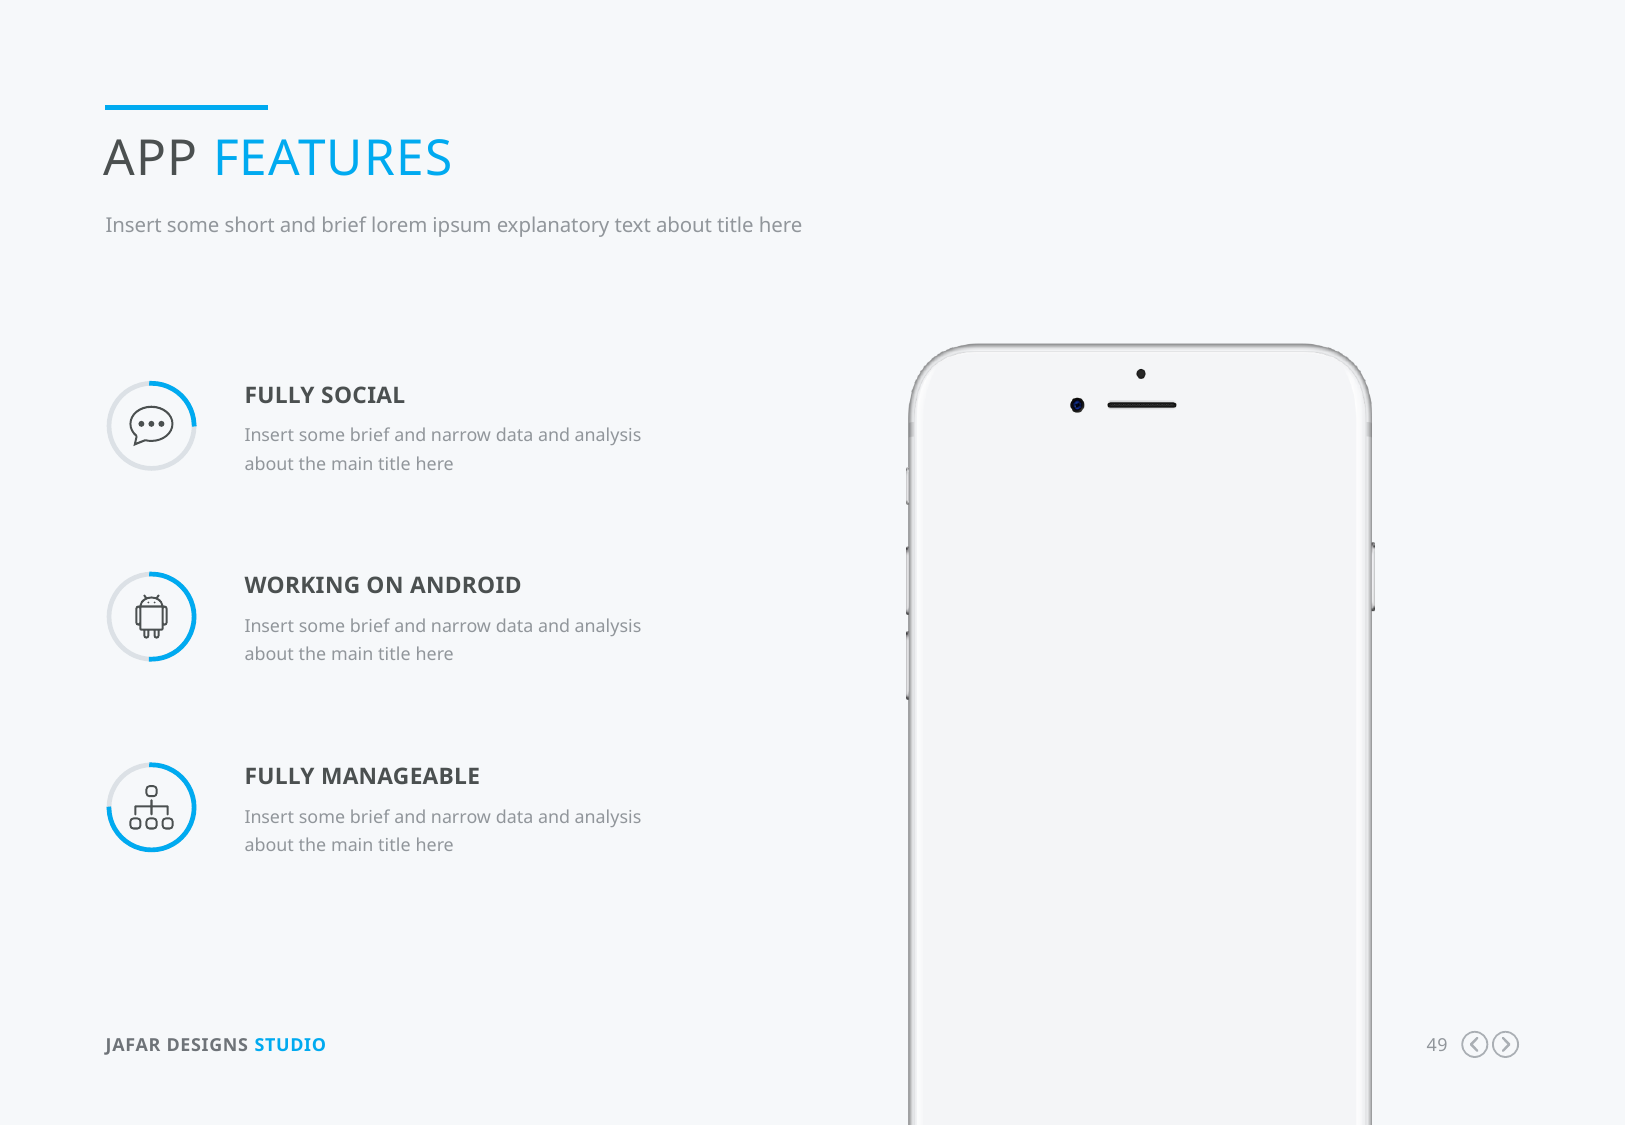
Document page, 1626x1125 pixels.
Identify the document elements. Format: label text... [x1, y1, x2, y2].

list App Features [103, 125, 1518, 185]
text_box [244, 571, 674, 666]
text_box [108, 574, 195, 660]
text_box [244, 380, 674, 475]
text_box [244, 761, 674, 856]
picture [886, 324, 1406, 1125]
list Insert some short and brief lorem ipsum explanatory text about title here [105, 209, 1519, 241]
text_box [108, 764, 195, 850]
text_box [108, 383, 195, 469]
